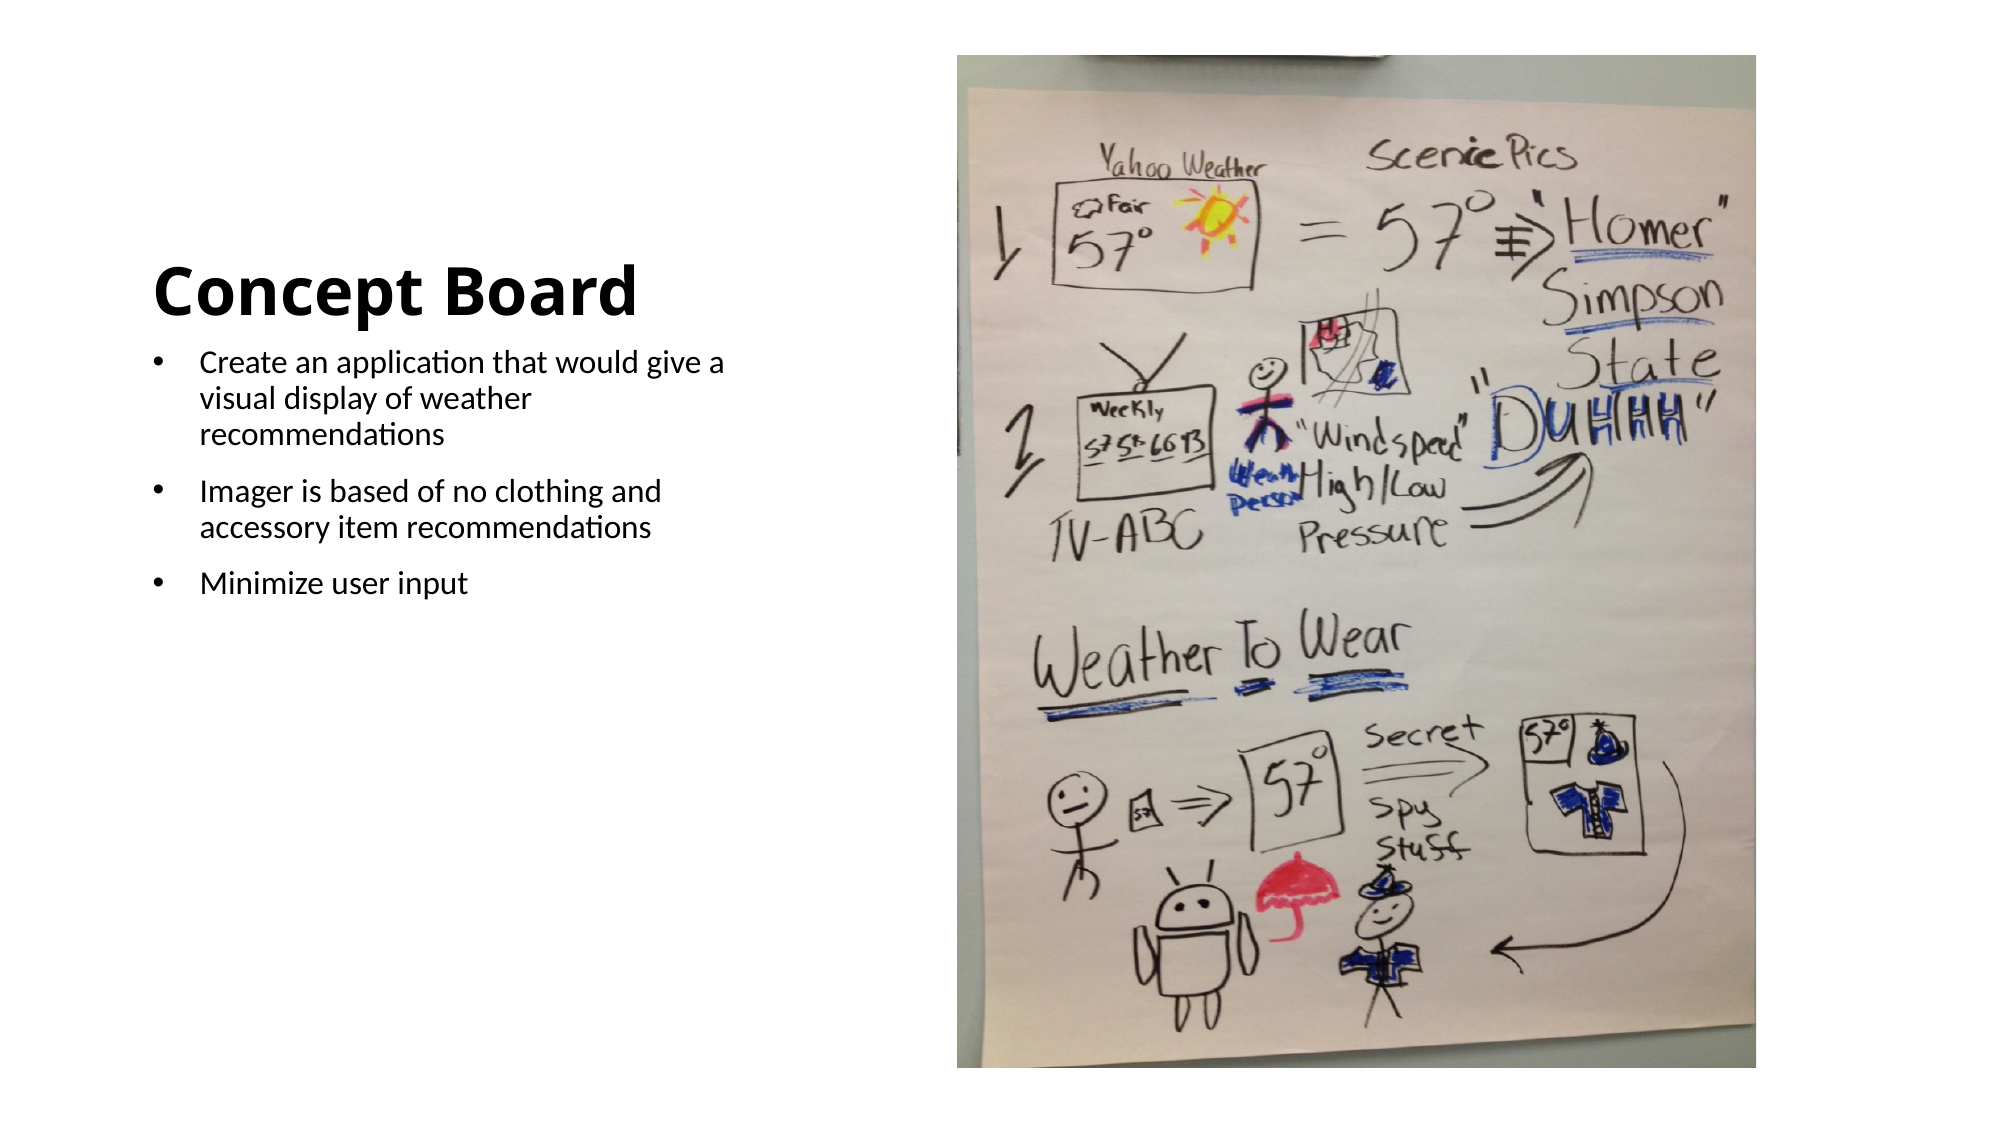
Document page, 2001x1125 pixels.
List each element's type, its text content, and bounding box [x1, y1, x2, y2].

list Create an application that would give a visual display of weather recommendations Imager is based of no clothing and accessory item recommendations Minimize user input [137, 337, 783, 963]
picture [850, 55, 1863, 1068]
title Concept Board [137, 75, 783, 337]
